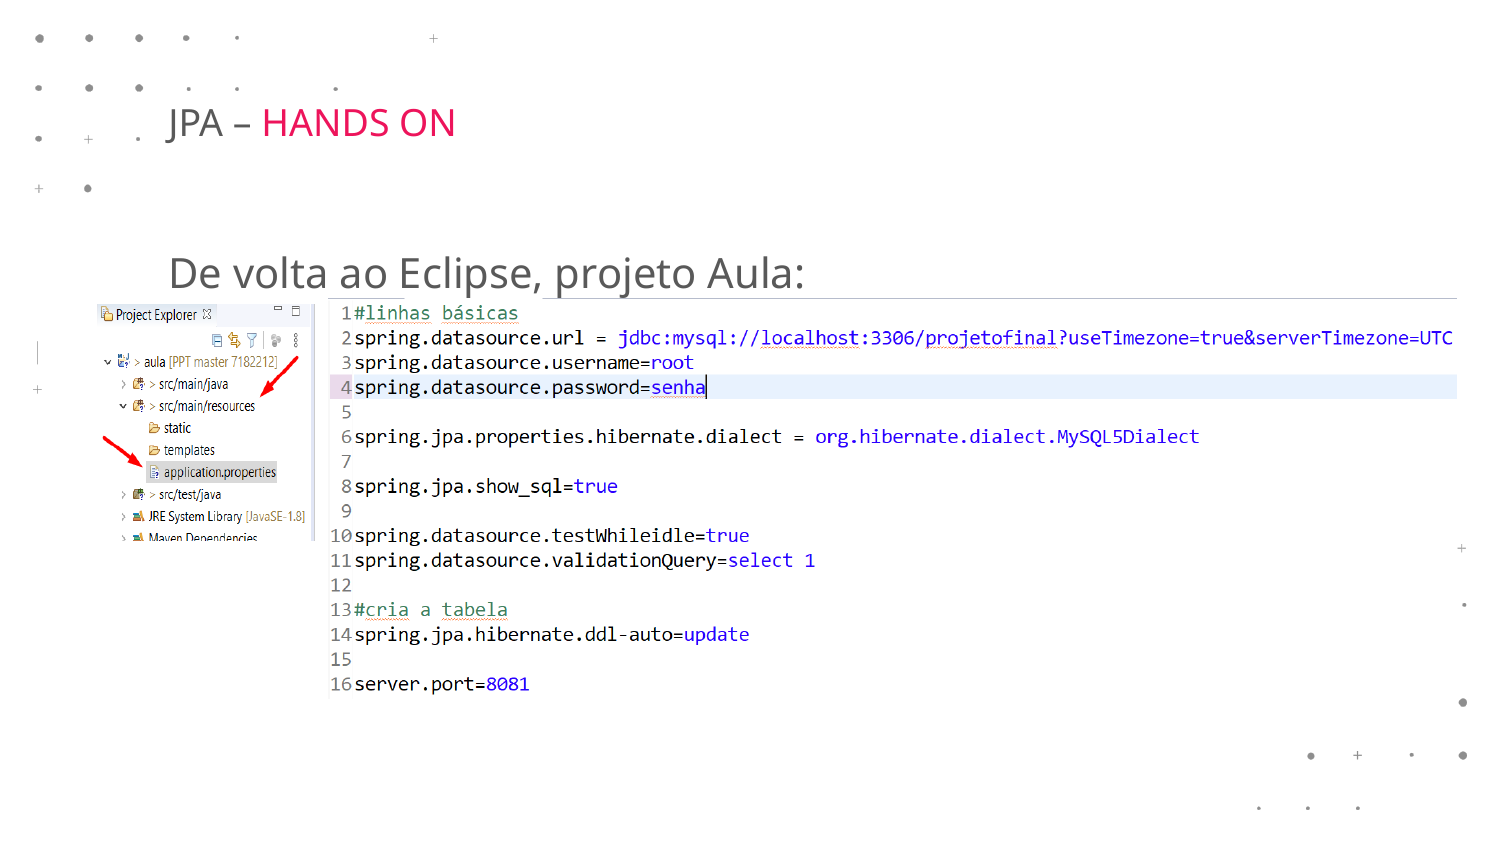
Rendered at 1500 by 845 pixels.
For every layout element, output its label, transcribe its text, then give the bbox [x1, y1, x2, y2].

text_box De volta ao Eclipse, projeto Aula: [153, 214, 1335, 766]
text_box JPA – HANDS ON [153, 91, 1347, 151]
picture [33, 34, 1467, 810]
